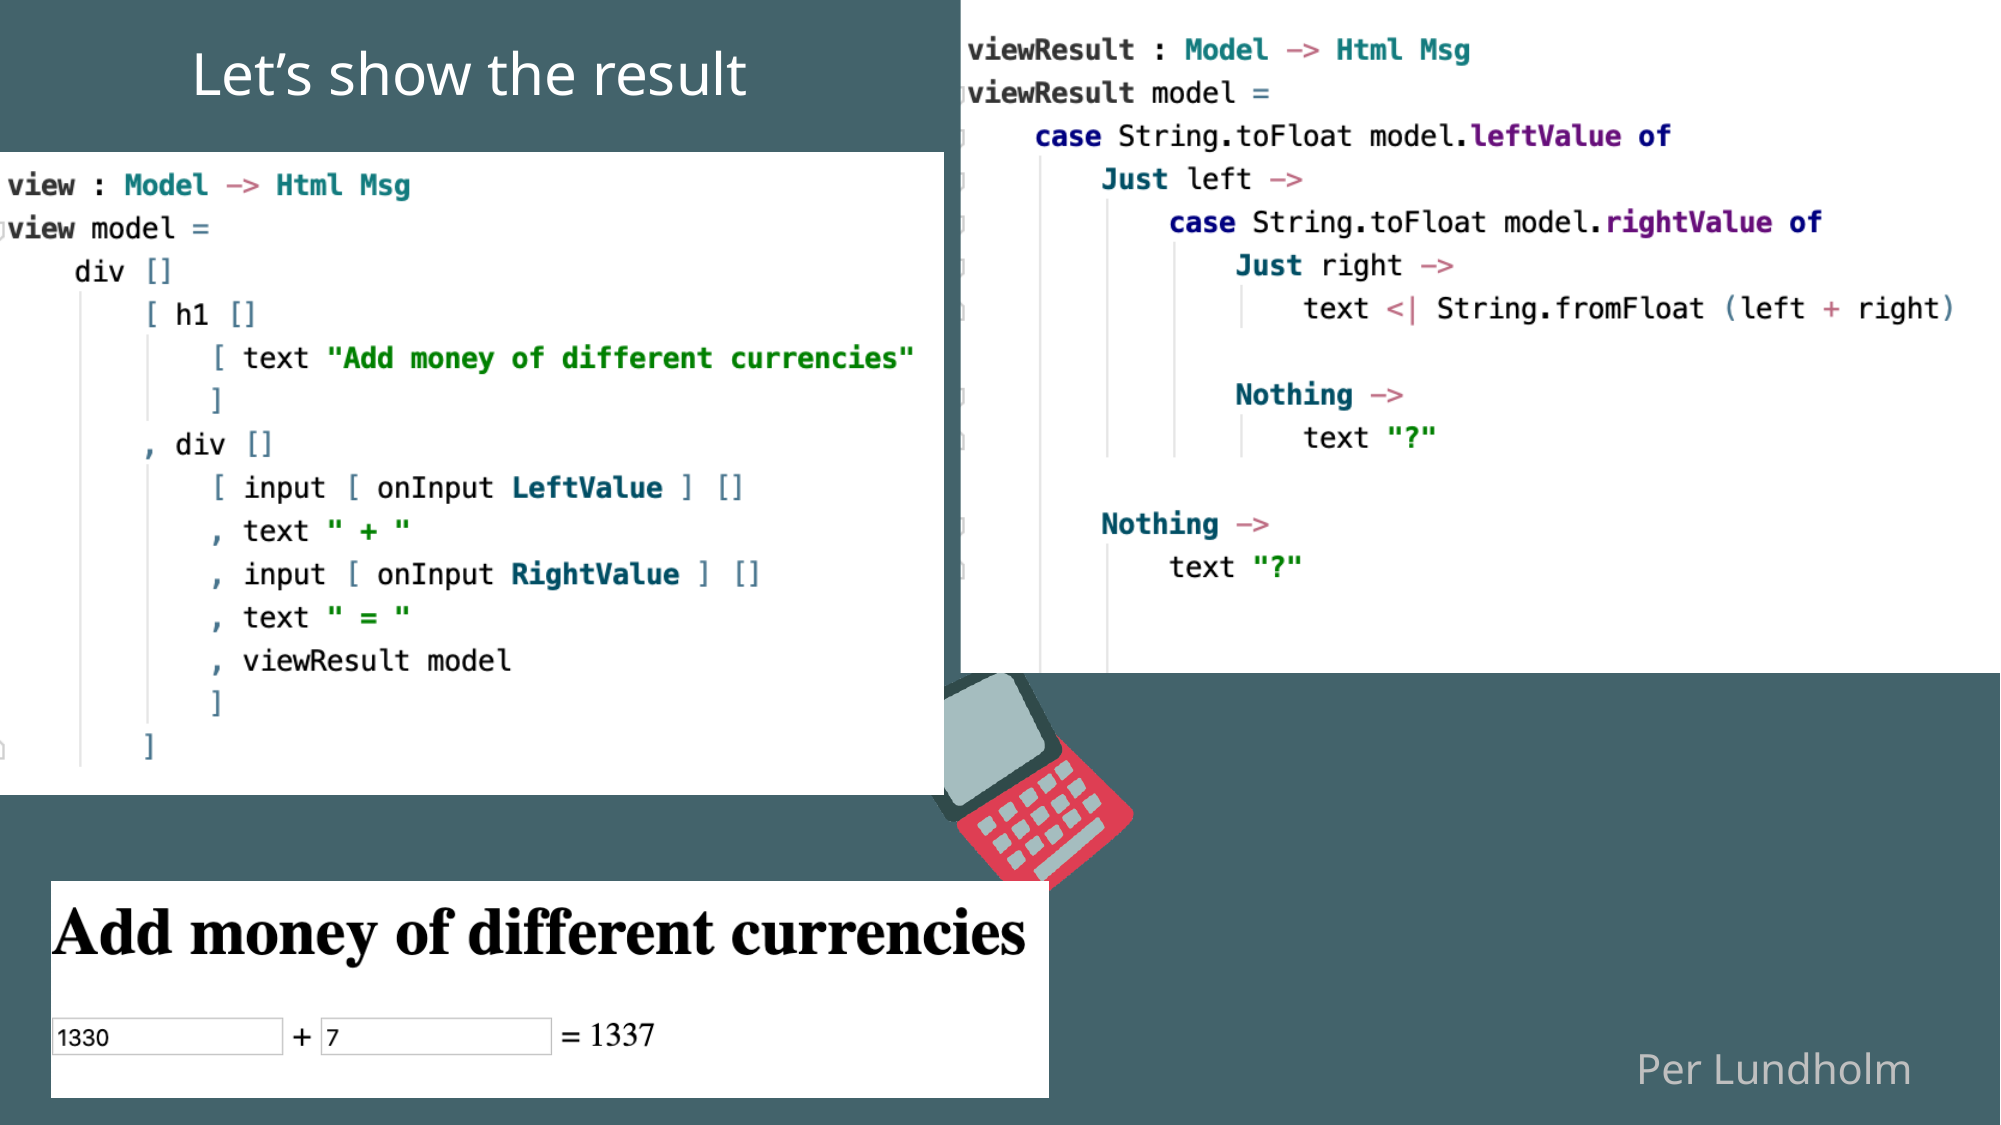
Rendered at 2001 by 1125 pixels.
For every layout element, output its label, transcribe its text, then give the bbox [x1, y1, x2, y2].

text_box Let’s show the result [20, 29, 919, 114]
picture [0, 0, 2000, 1098]
footer Per Lundholm [1252, 1037, 1928, 1098]
